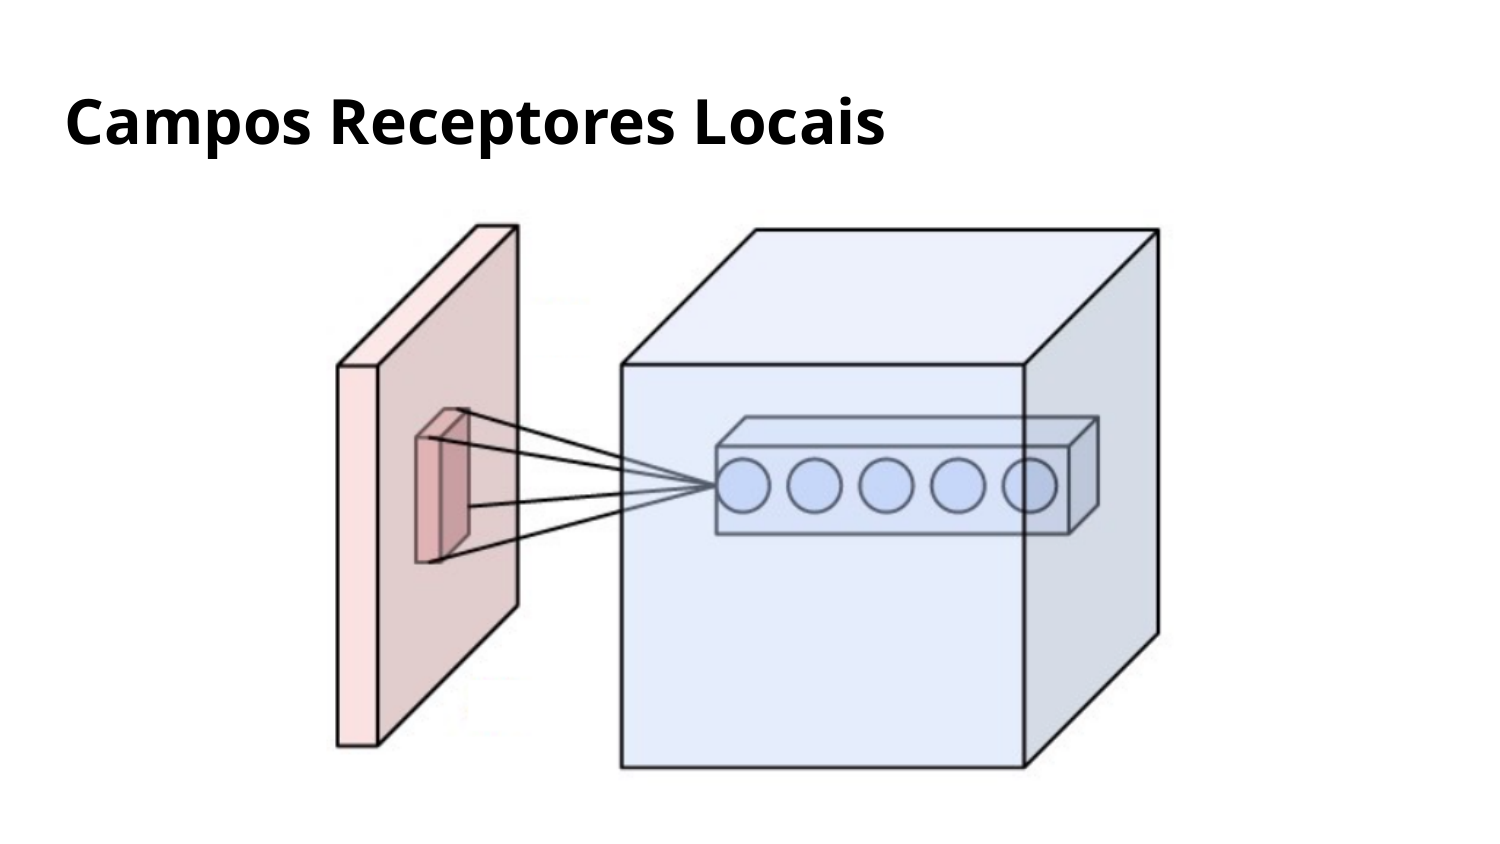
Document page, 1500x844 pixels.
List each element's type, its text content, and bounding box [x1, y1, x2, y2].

picture [285, 187, 1212, 810]
title Campos Receptores Locais [49, 67, 1448, 173]
